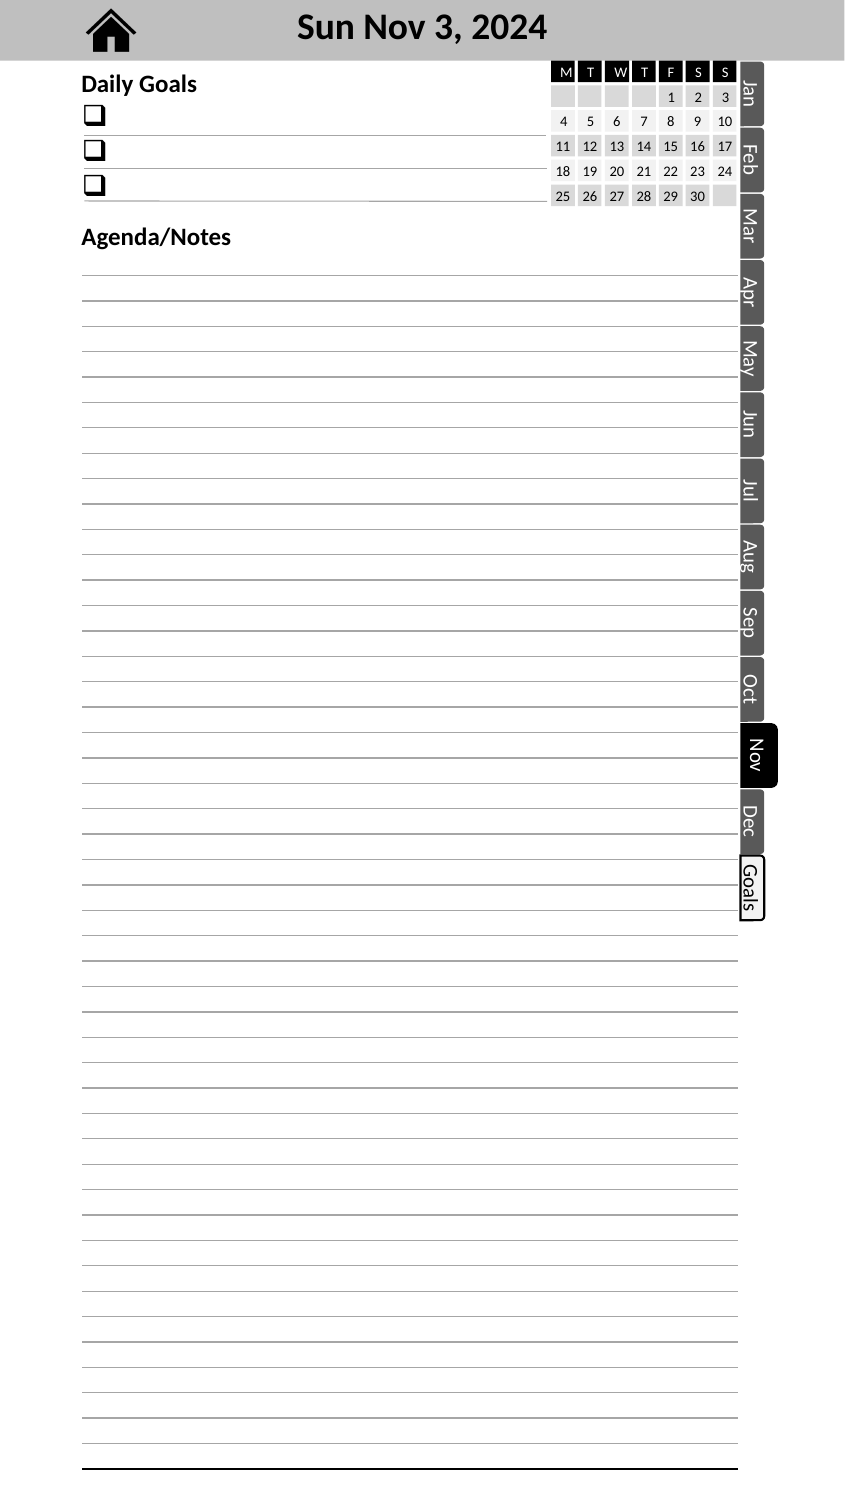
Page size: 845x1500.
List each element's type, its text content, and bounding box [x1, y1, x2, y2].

picture [82, 1, 140, 59]
list Sun Nov 3, 2024 [190, 0, 655, 61]
